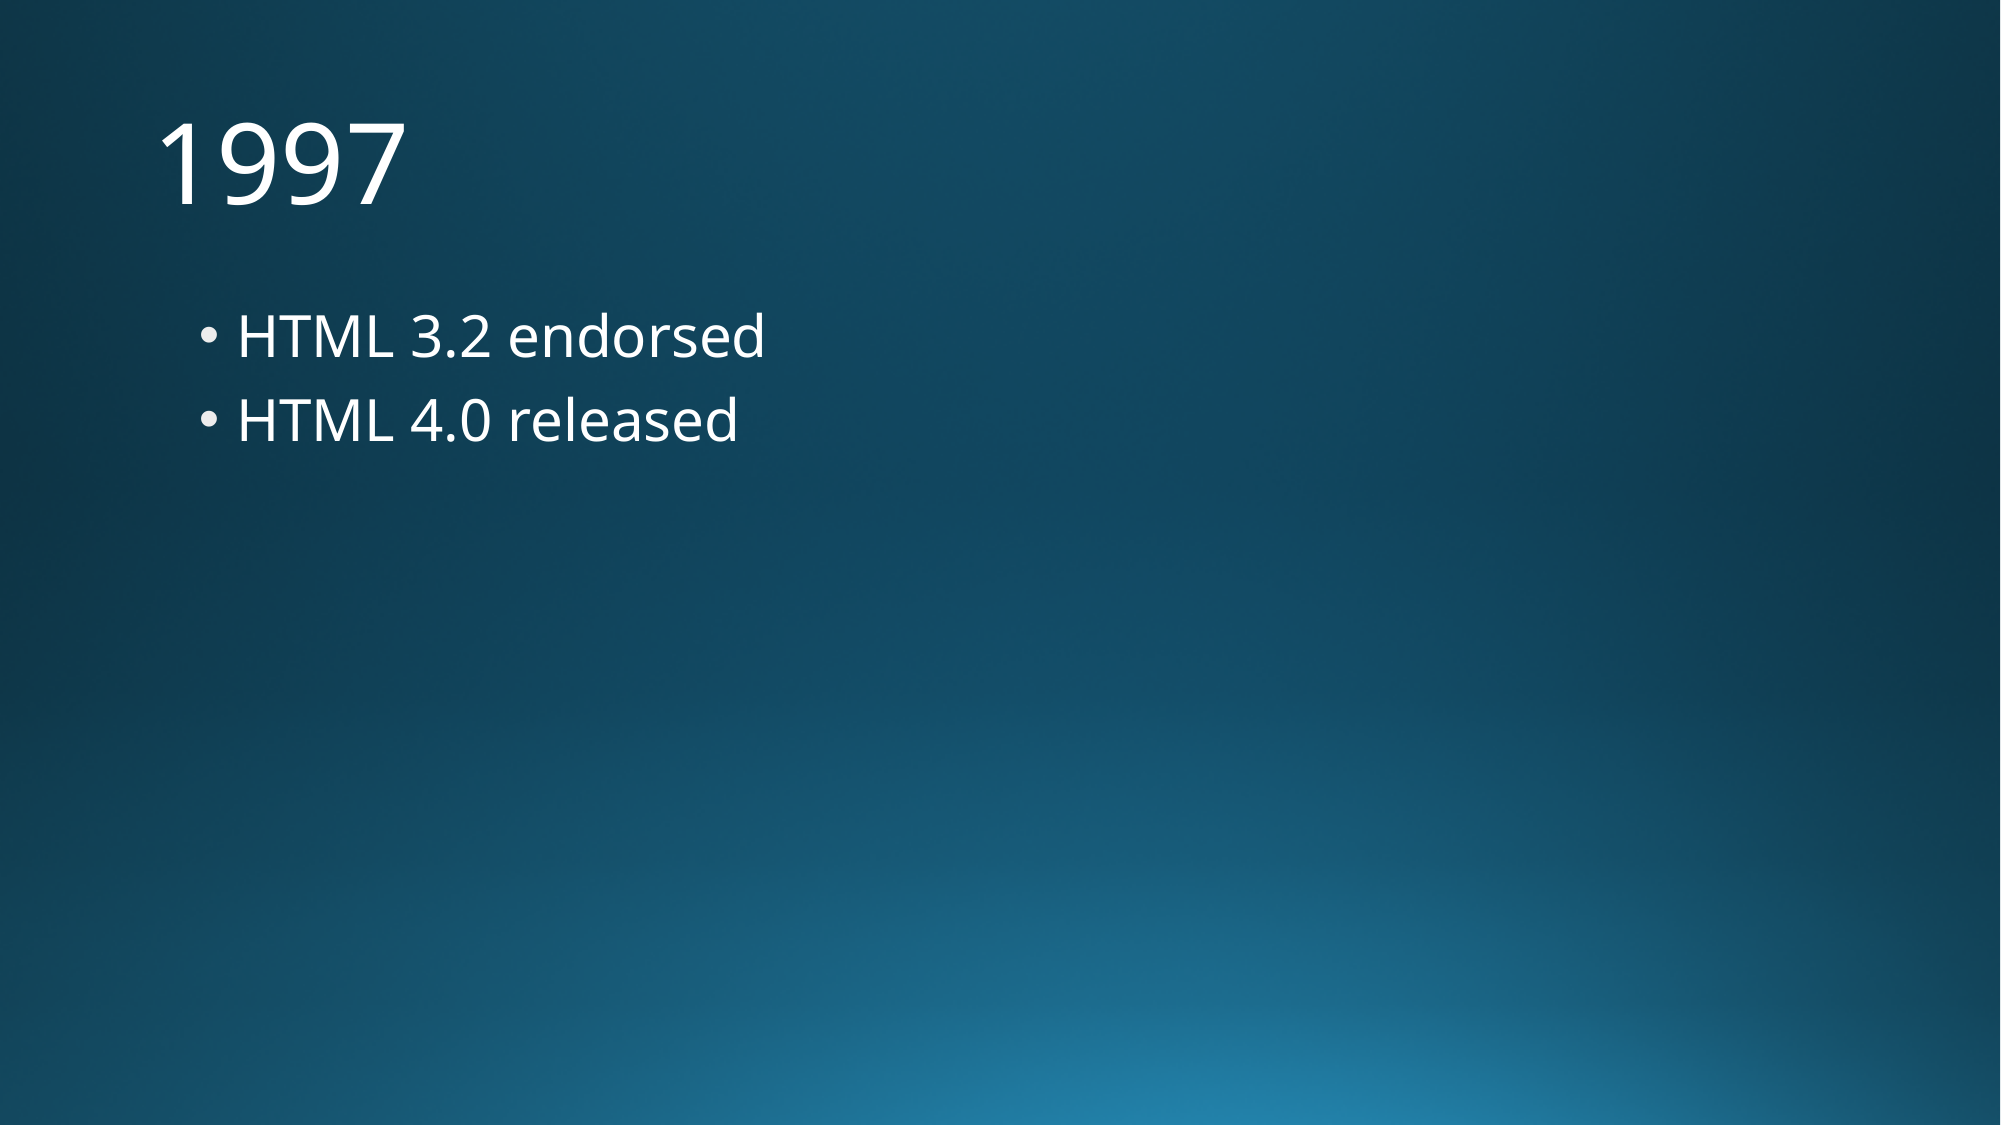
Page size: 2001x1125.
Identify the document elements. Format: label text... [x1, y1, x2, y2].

picture [0, 0, 2001, 1125]
list HTML 3.2 endorsed HTML 4.0 released [183, 299, 1863, 1014]
title 1997 [137, 59, 1863, 278]
